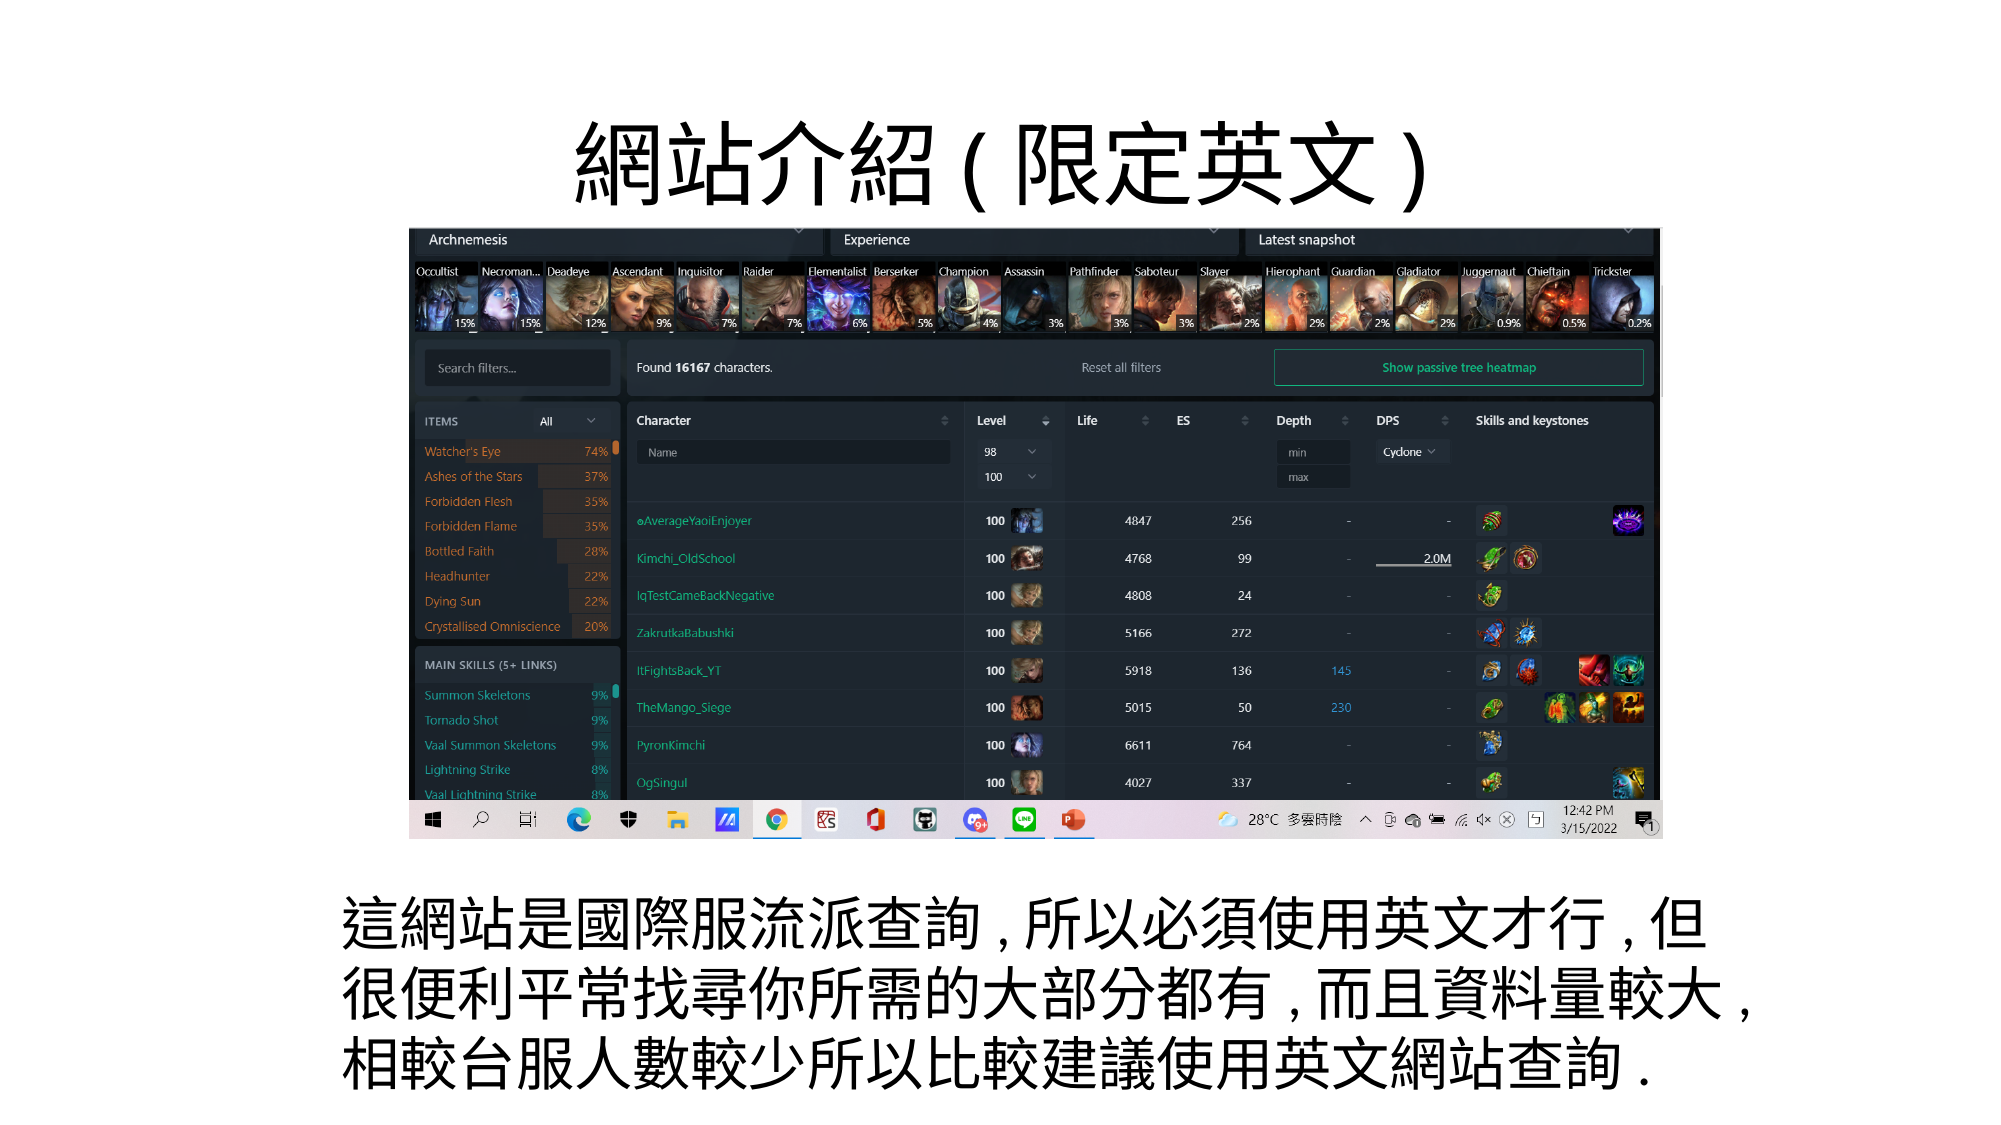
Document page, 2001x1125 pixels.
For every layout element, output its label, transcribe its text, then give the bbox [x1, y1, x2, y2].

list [409, 227, 1663, 839]
title 網站介紹(限定英文) [137, 59, 1863, 278]
text_box 這網站是國際服流派查詢,所以必須使用英文才行,但很便利平常找尋你所需的大部分都有,而且資料量較大,相較台服人數較少所以比較建議使用英文網站查詢. [326, 879, 1753, 1105]
